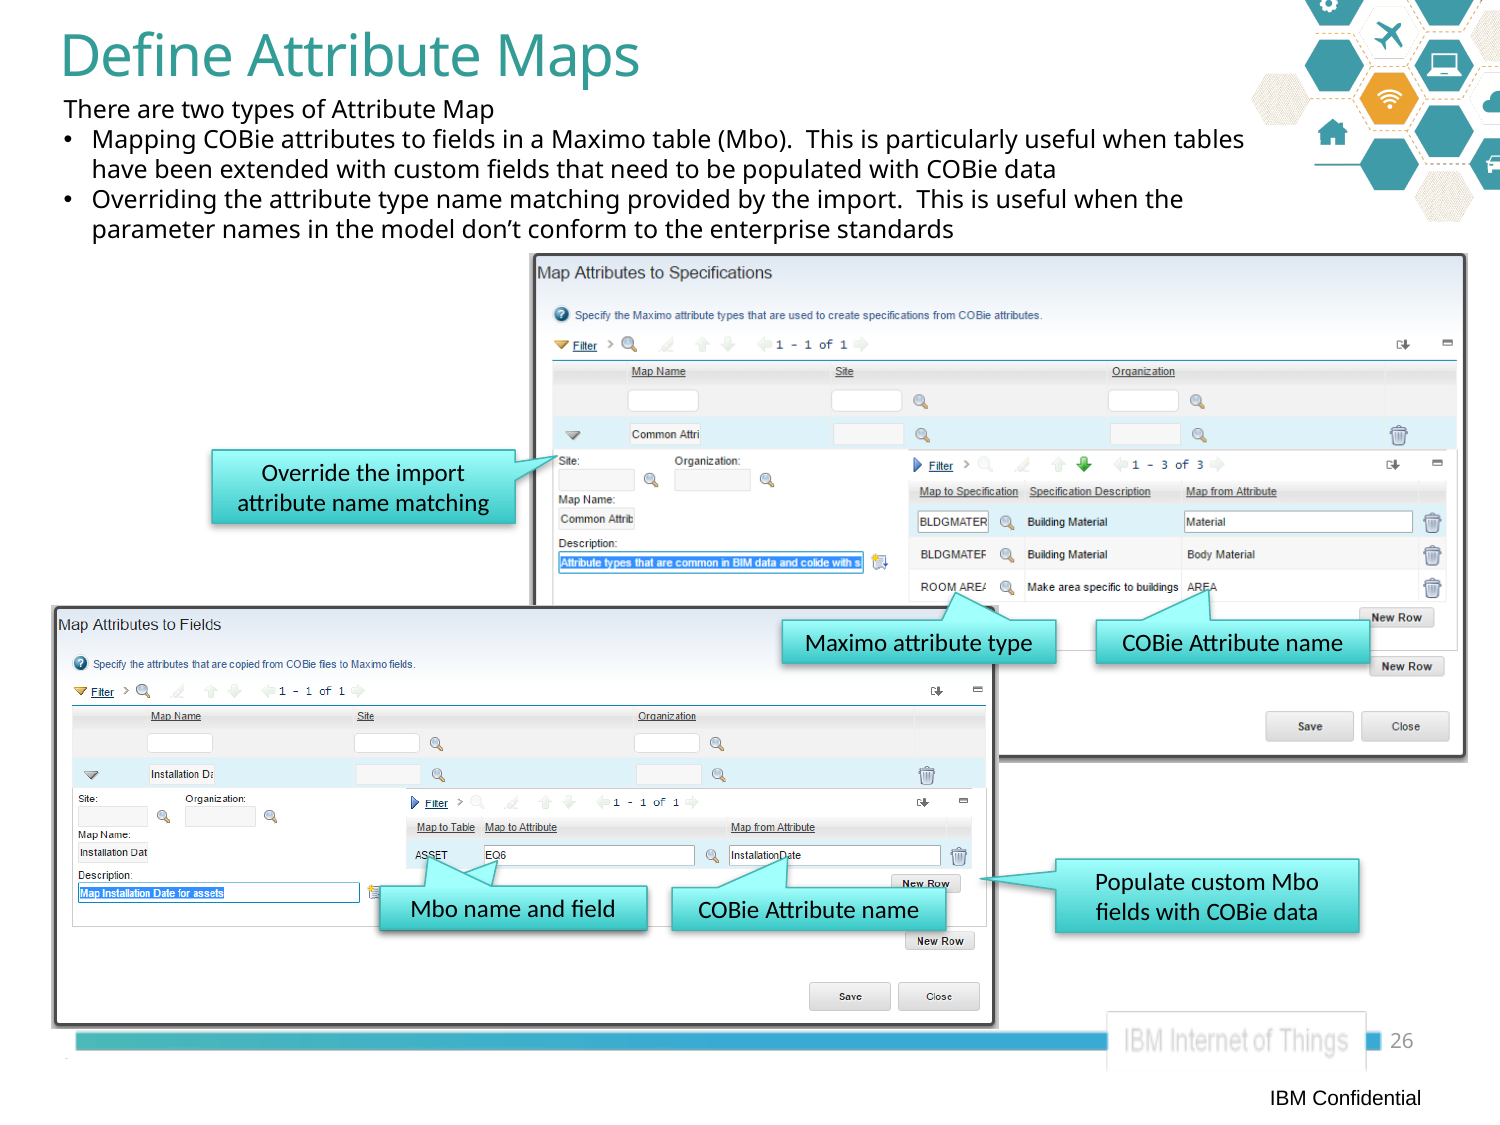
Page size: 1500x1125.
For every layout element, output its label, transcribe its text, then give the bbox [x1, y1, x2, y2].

picture [1241, 0, 1500, 222]
text_box There are two types of Attribute Map Mapping COBie attributes to fields in a Maximo table (Mbo). This is particularly useful when tables have been extended with custom fields that need to be populated with COBie data Overriding the attribute type name matching provided by the import. This is useful when the parameter names in the model don’t conform to the enterprise standards [48, 86, 1304, 281]
picture [51, 253, 1468, 1072]
slide_number 26 [1349, 1011, 1425, 1072]
title Define Attribute Maps [48, 20, 1112, 86]
text_box Override the import attribute name matching [211, 449, 524, 524]
text_box Populate custom Mbo fields with COBie data [1002, 858, 1360, 934]
